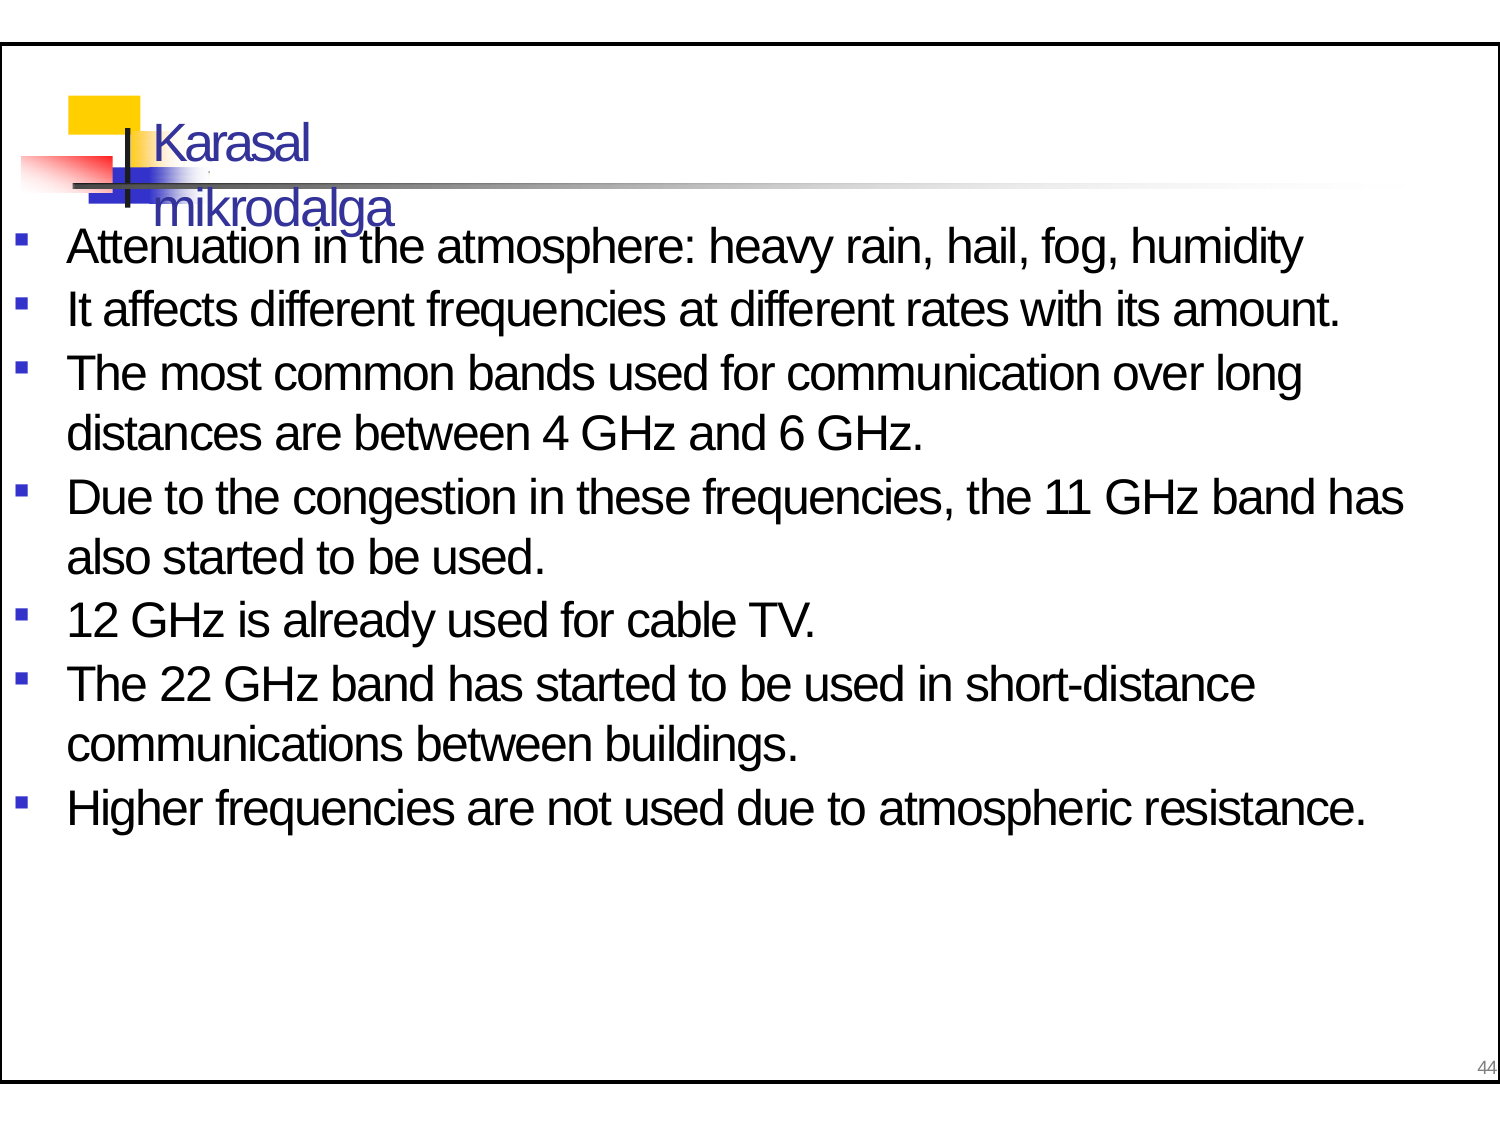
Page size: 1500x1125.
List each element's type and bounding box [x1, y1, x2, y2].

text_box [20, 127, 1423, 208]
text_box [0, 43, 1500, 1082]
